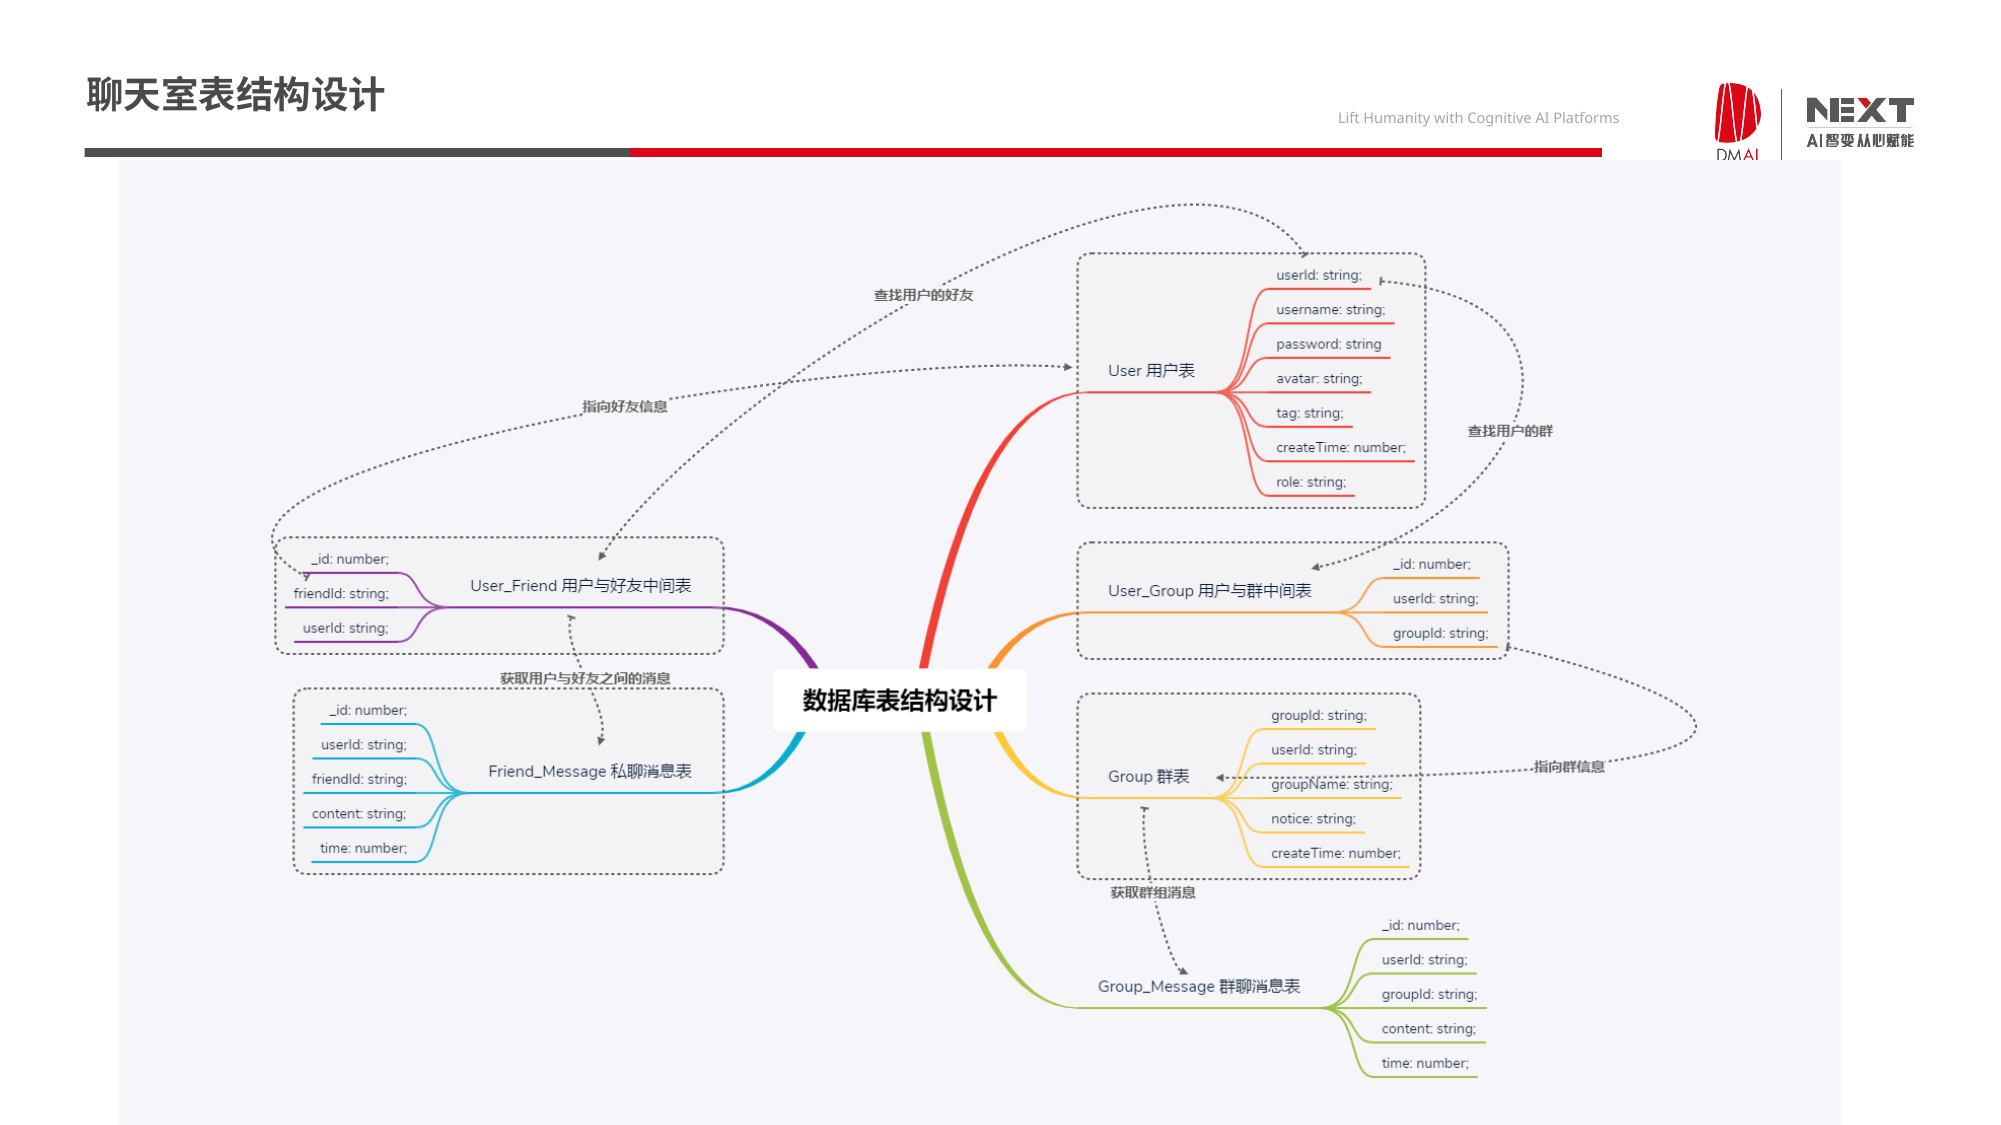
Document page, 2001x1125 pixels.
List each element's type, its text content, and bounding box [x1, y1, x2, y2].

picture [119, 83, 1841, 1125]
title 聊天室表结构设计 [71, 64, 1350, 125]
